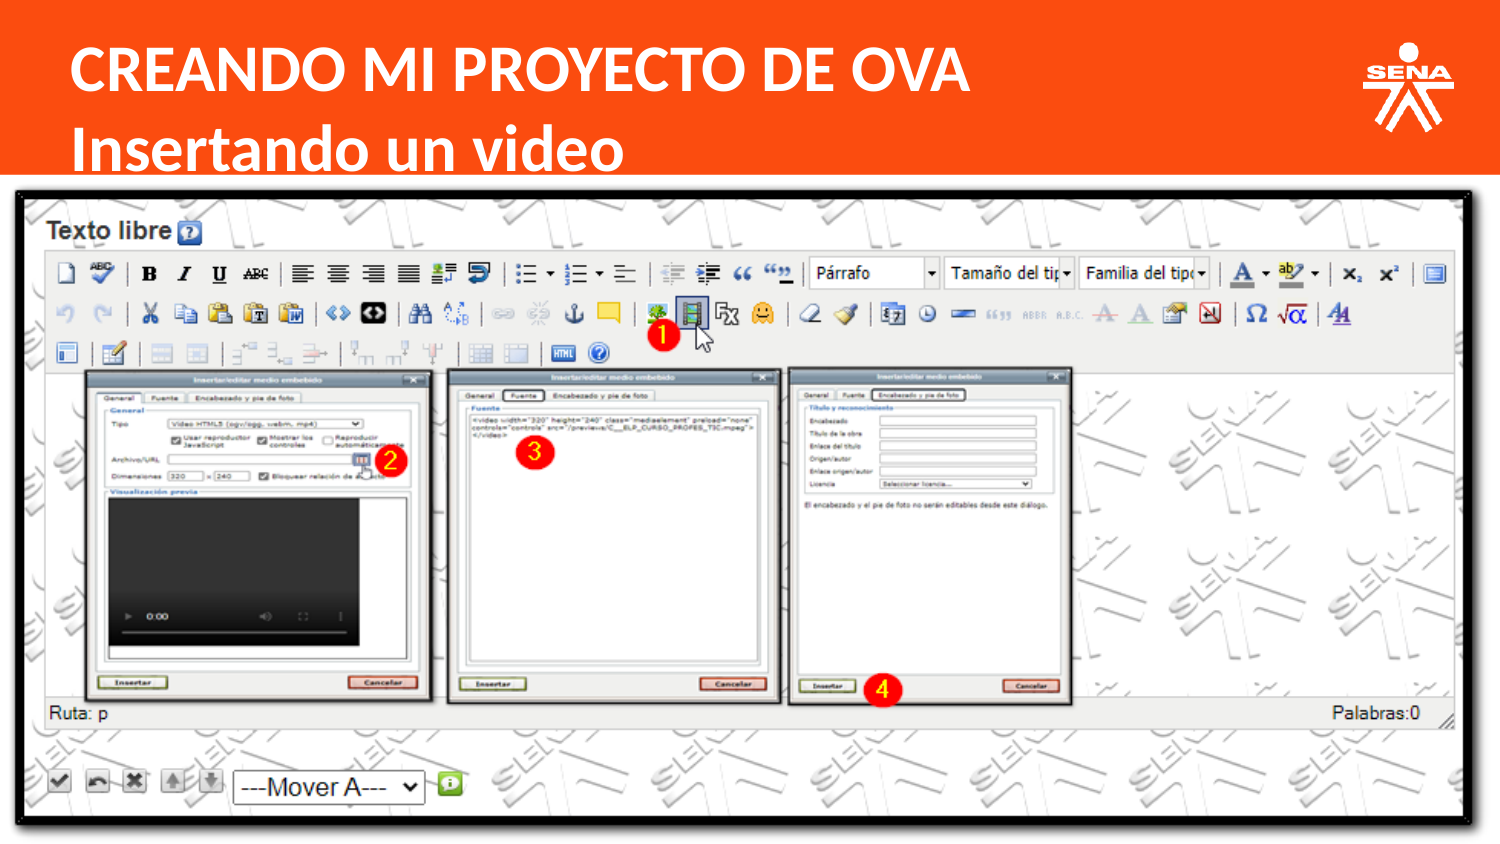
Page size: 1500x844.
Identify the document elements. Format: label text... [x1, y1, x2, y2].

picture [0, 0, 1500, 844]
text_box CREANDO MI PROYECTO DE OVA Insertando un video [55, 17, 1335, 124]
